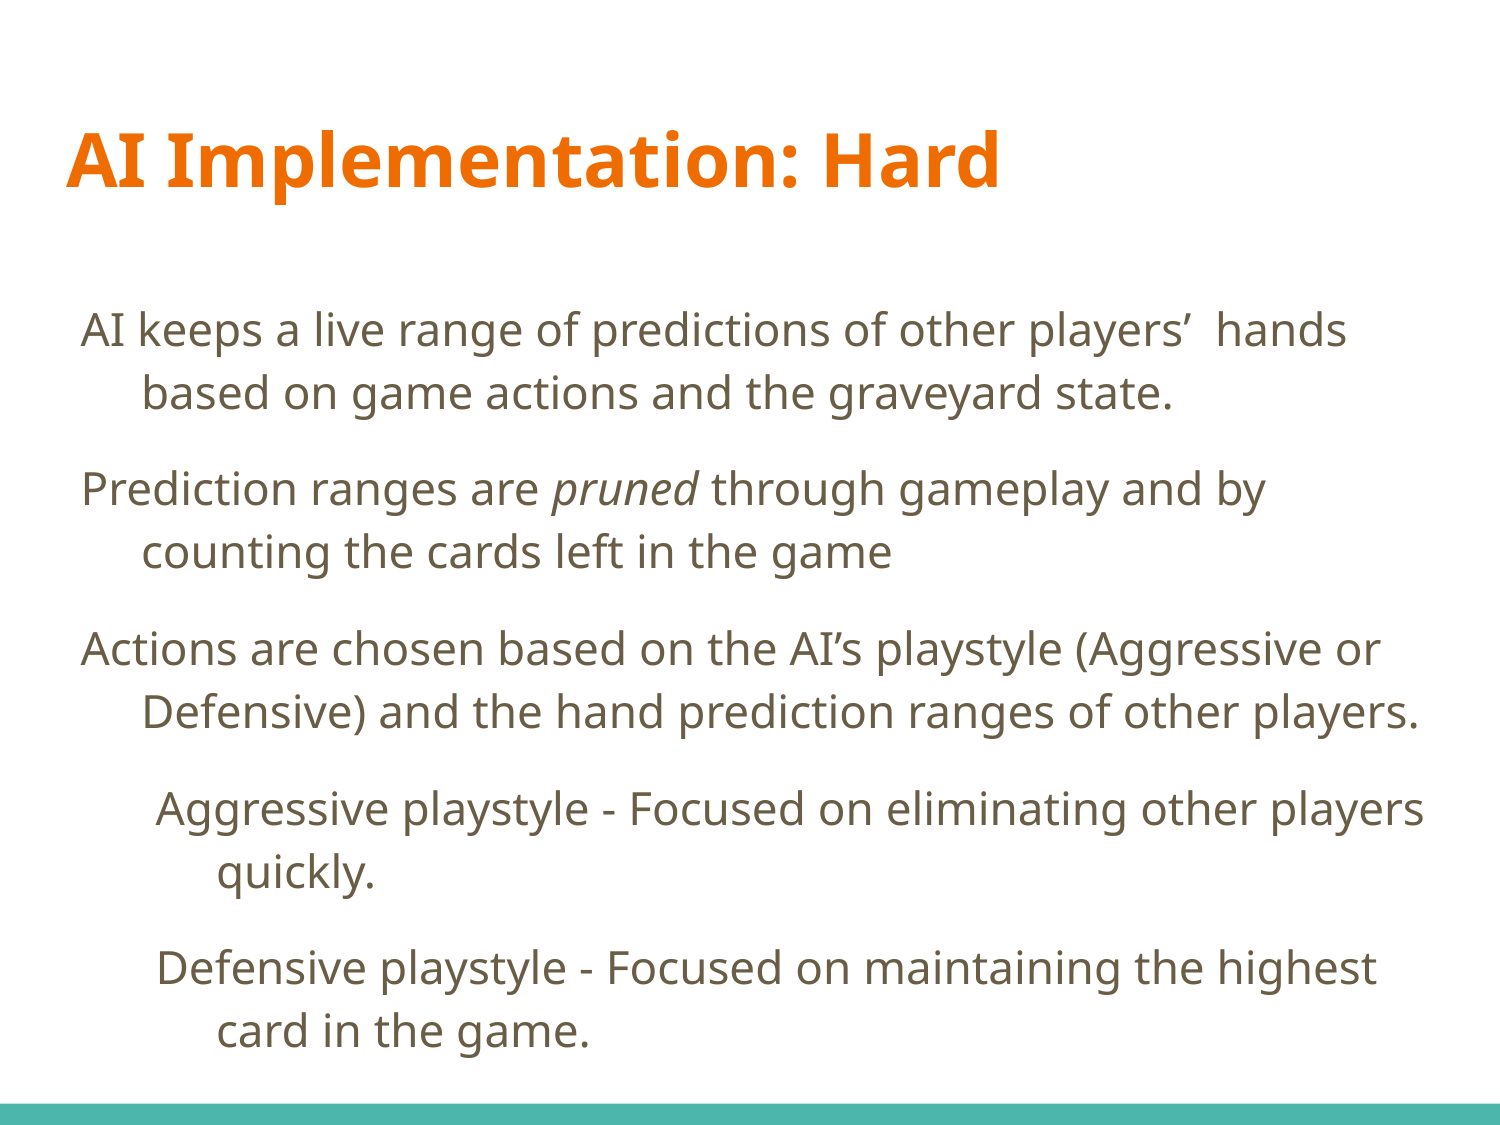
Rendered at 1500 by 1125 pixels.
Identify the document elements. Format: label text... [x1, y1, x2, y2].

list AI keeps a live range of predictions of other players’ hands based on game actions and the graveyard state. Prediction ranges are pruned through gameplay and by counting the cards left in the game Actions are chosen based on the AI’s playstyle (Aggressive or Defensive) and the hand prediction ranges of other players. Aggressive playstyle - Focused on eliminating other players quickly. Defensive playstyle - Focused on maintaining the highest card in the game. [51, 276, 1449, 1000]
title AI Implementation: Hard [51, 97, 1449, 252]
